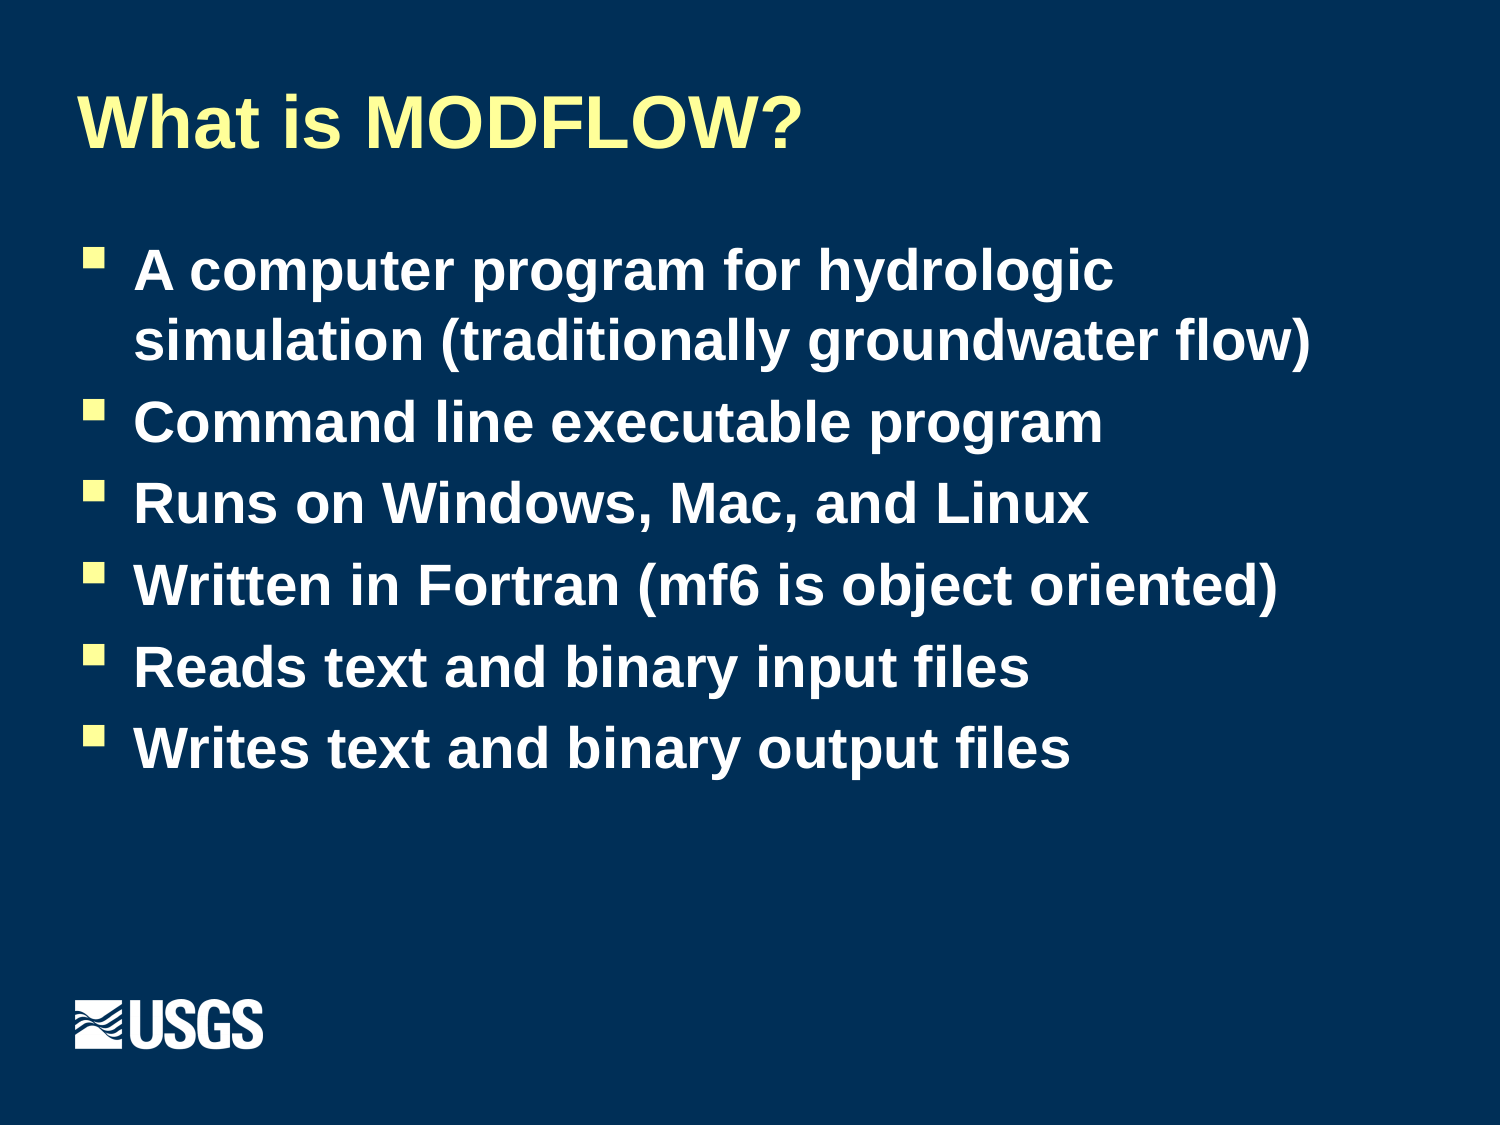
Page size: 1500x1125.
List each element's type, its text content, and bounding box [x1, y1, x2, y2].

list A computer program for hydrologic simulation (traditionally groundwater flow) Command line executable program Runs on Windows, Mac, and Linux Written in Fortran (mf6 is object oriented) Reads text and binary input files Writes text and binary output files [62, 224, 1425, 963]
title What is MODFLOW? [62, 24, 1425, 213]
